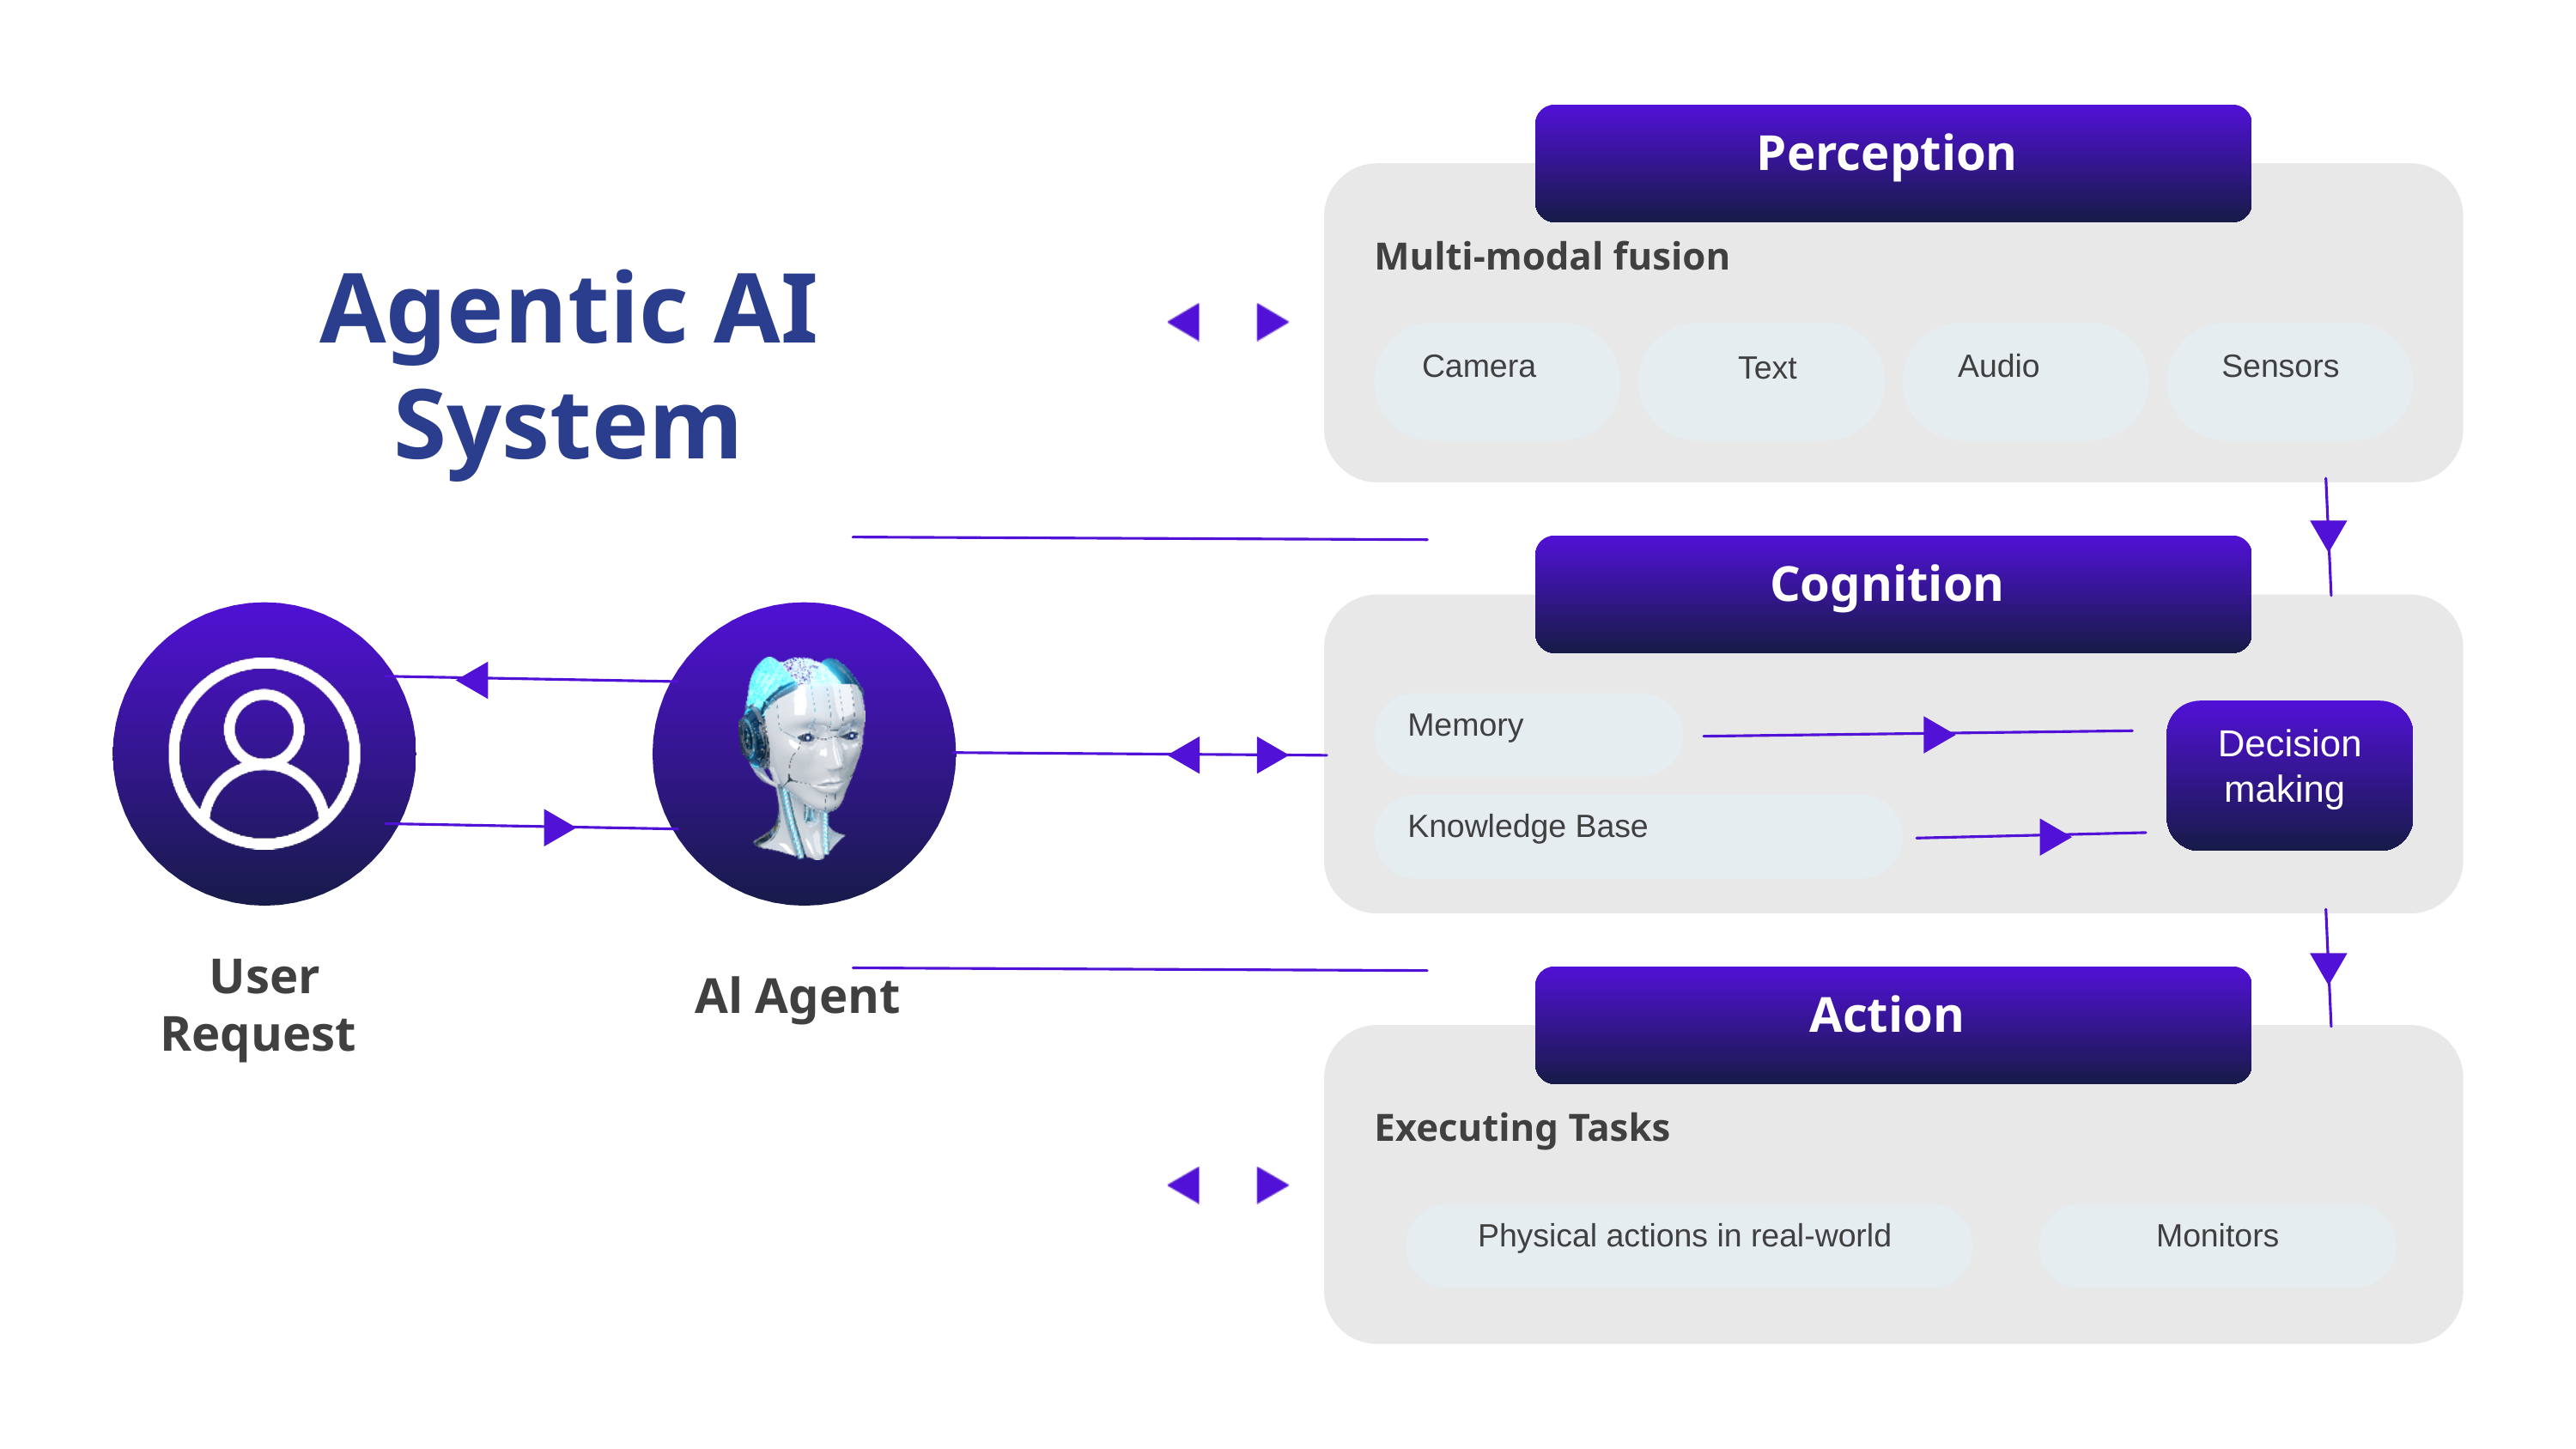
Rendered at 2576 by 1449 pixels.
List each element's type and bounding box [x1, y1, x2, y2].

text_box [2183, 720, 2397, 832]
text_box [1911, 347, 2096, 406]
text_box [1534, 535, 2252, 653]
text_box [683, 967, 925, 1046]
text_box [1406, 1203, 1973, 1288]
text_box [1323, 162, 2464, 483]
text_box [1254, 738, 1292, 772]
text_box [1431, 1216, 1948, 1276]
text_box [1633, 985, 2154, 1064]
text_box [2037, 821, 2075, 854]
text_box [143, 947, 386, 1084]
text_box [1167, 1167, 1290, 1204]
text_box [1393, 347, 1574, 406]
text_box [2106, 1216, 2330, 1276]
text_box [112, 602, 417, 906]
text_box [1534, 104, 2252, 222]
text_box [1374, 693, 1684, 778]
text_box [1637, 322, 1886, 441]
text_box [1323, 1024, 2464, 1344]
text_box [2309, 953, 2348, 986]
text_box [652, 602, 957, 906]
text_box [1902, 322, 2149, 441]
text_box [1374, 1104, 1912, 1170]
text_box [1374, 233, 1912, 299]
text_box [2190, 347, 2380, 406]
text_box [1407, 807, 1826, 866]
text_box [2309, 519, 2348, 553]
text_box [285, 249, 853, 504]
text_box [1374, 322, 1621, 441]
text_box [1920, 718, 1959, 751]
text_box [1633, 124, 2154, 203]
text_box [1164, 738, 1203, 772]
text_box [1407, 705, 1589, 765]
text_box [1633, 555, 2154, 634]
text_box [1167, 303, 1290, 342]
text_box [2166, 322, 2414, 441]
text_box [2038, 1203, 2397, 1288]
text_box [541, 811, 580, 845]
text_box [453, 664, 491, 697]
text_box [1323, 594, 2464, 914]
text_box [2166, 700, 2414, 852]
text_box [1374, 794, 1903, 879]
text_box [1534, 966, 2252, 1084]
text_box [1682, 349, 1862, 408]
